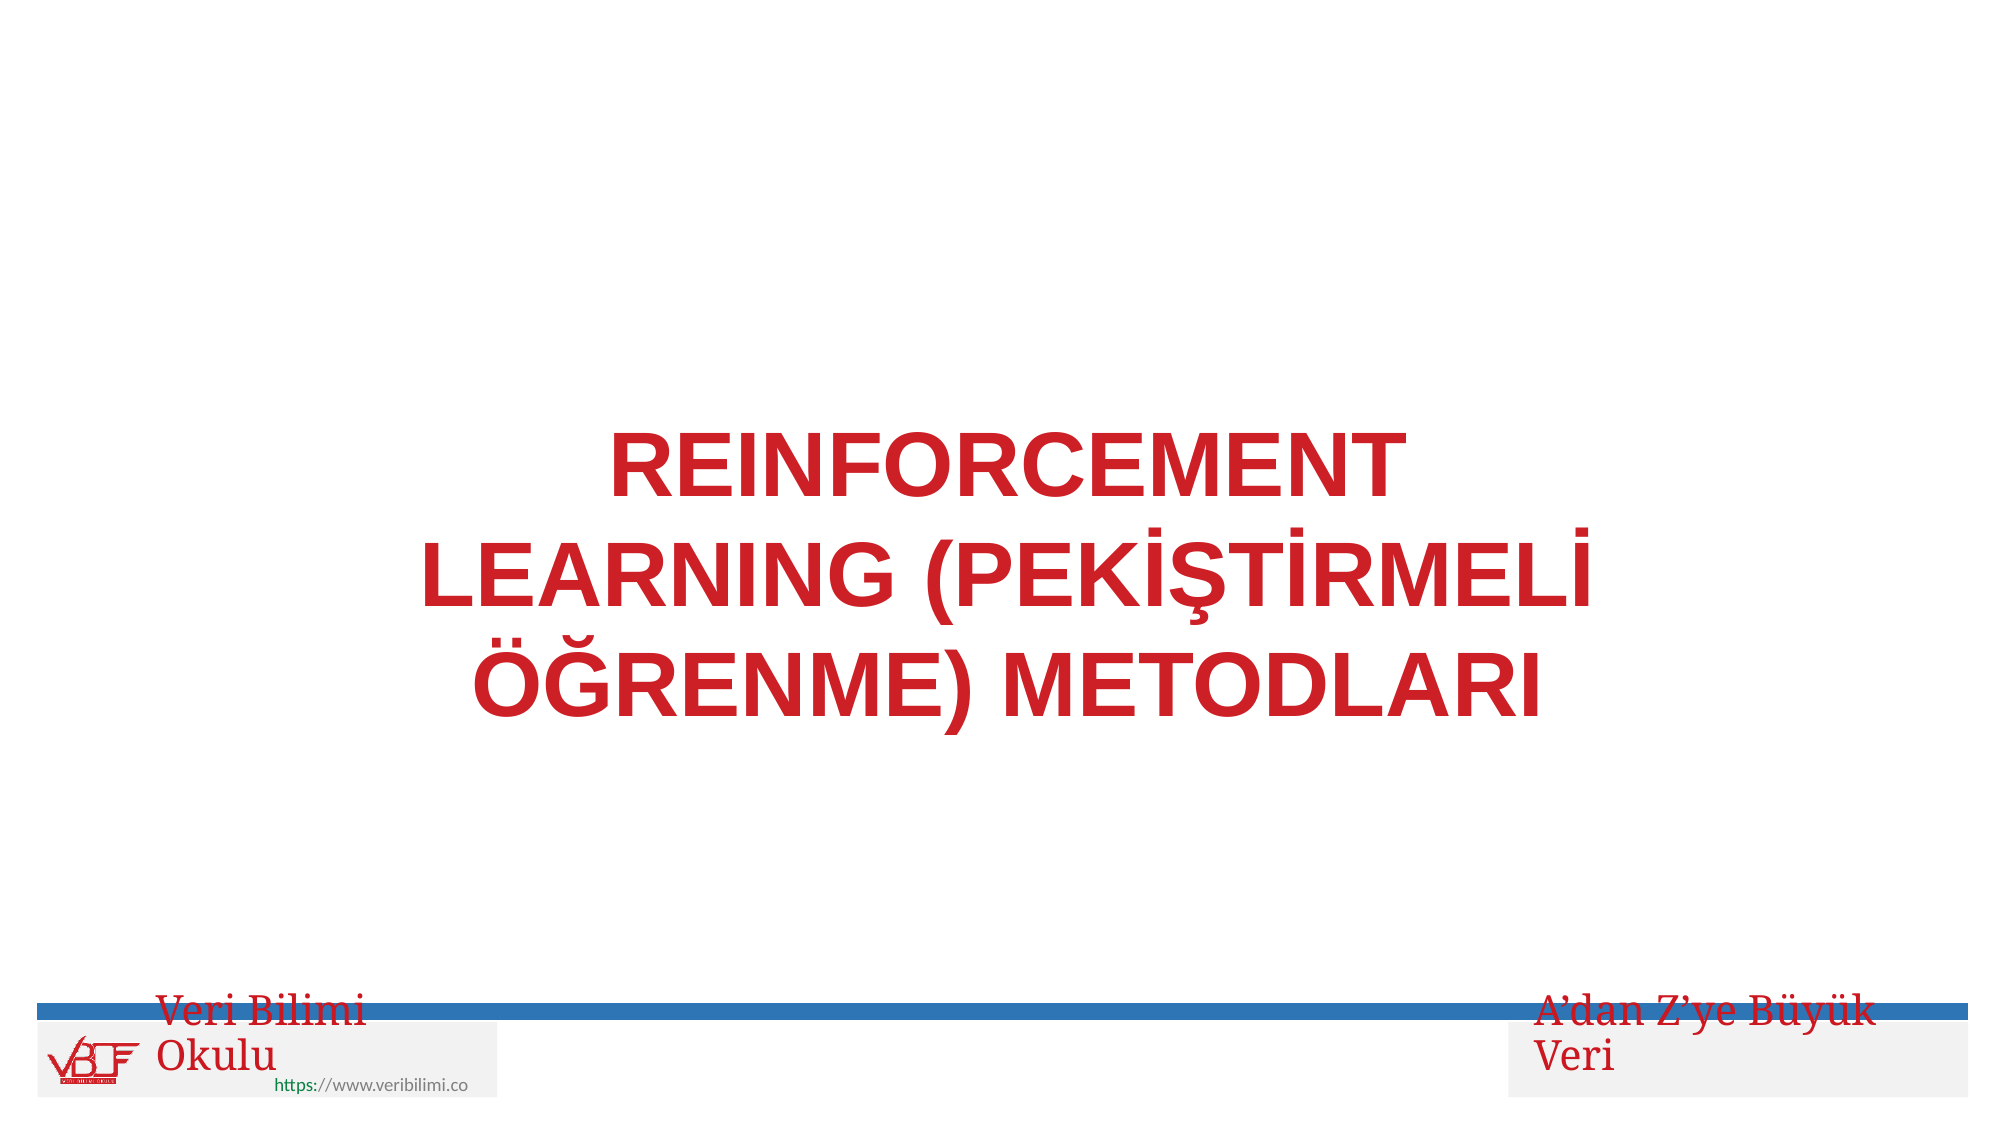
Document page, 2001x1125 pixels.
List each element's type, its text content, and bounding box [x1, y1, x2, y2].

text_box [1508, 1022, 1969, 1098]
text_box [37, 1022, 537, 1103]
text_box REINFORCEMENT LEARNING (PEKİŞTİRMELİ ÖĞRENME) METODLARI [279, 397, 1662, 742]
